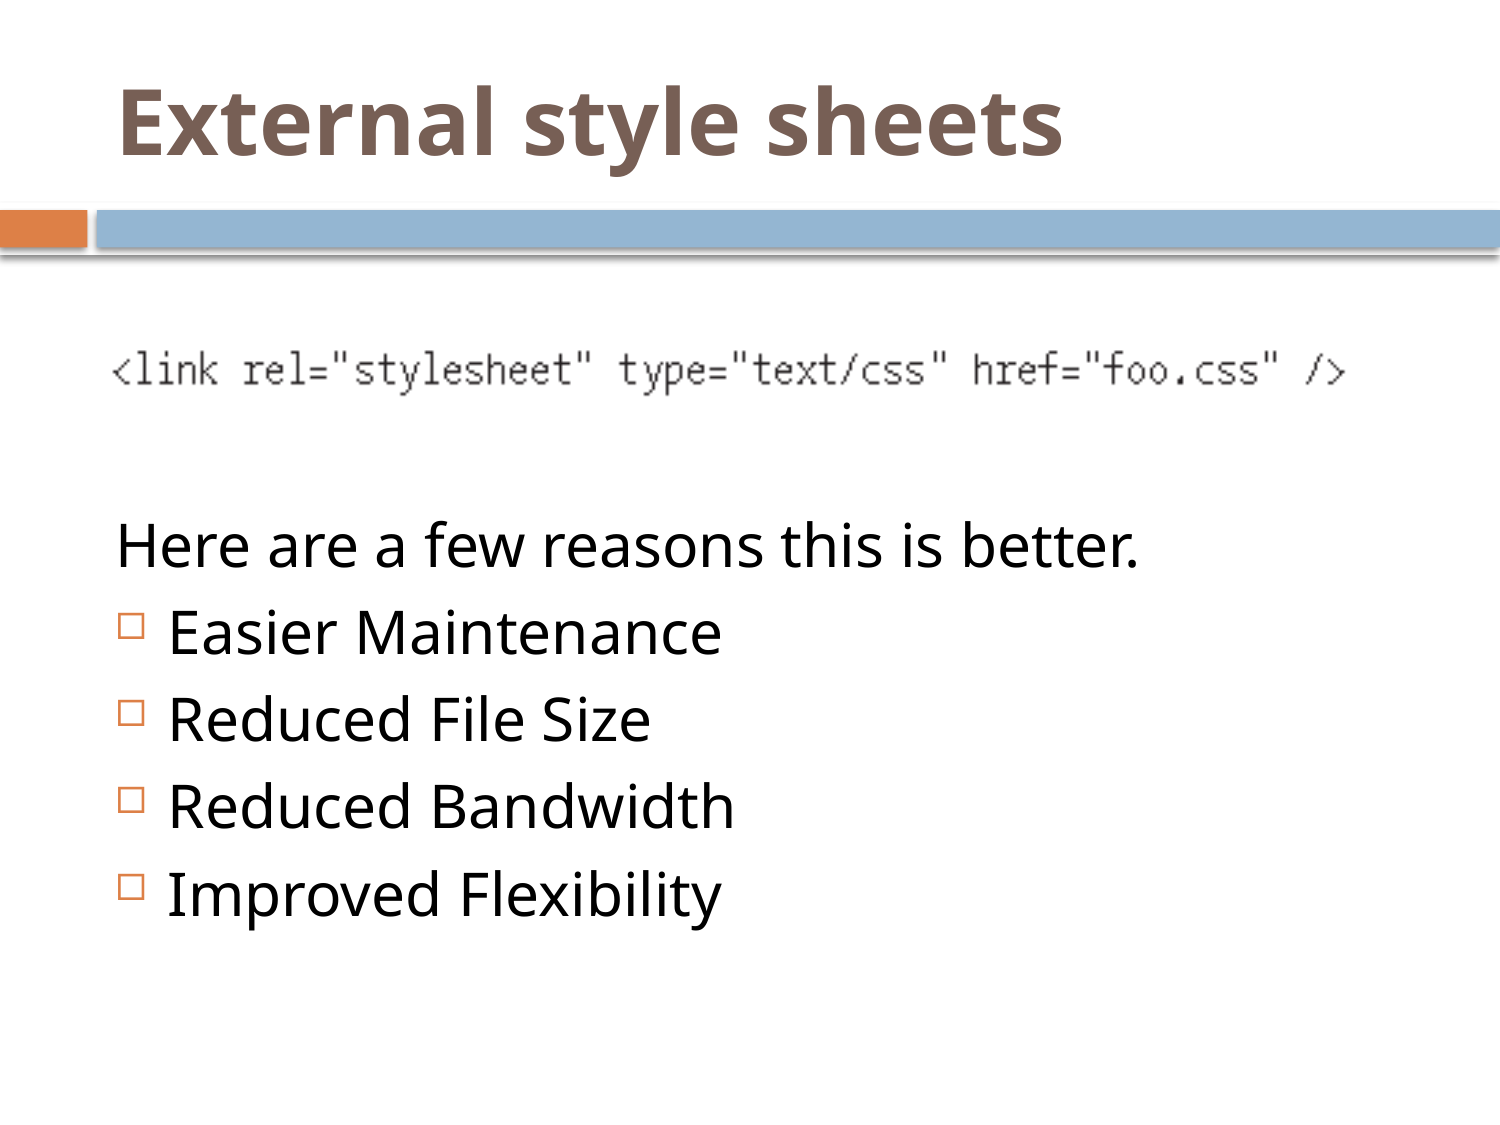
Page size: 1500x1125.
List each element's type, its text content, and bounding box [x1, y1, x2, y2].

title External style sheets [100, 37, 1438, 200]
picture [62, 324, 1463, 413]
list Here are a few reasons this is better. Easier Maintenance Reduced File Size Reduced Bandwidth Improved Flexibility [100, 500, 1438, 1000]
